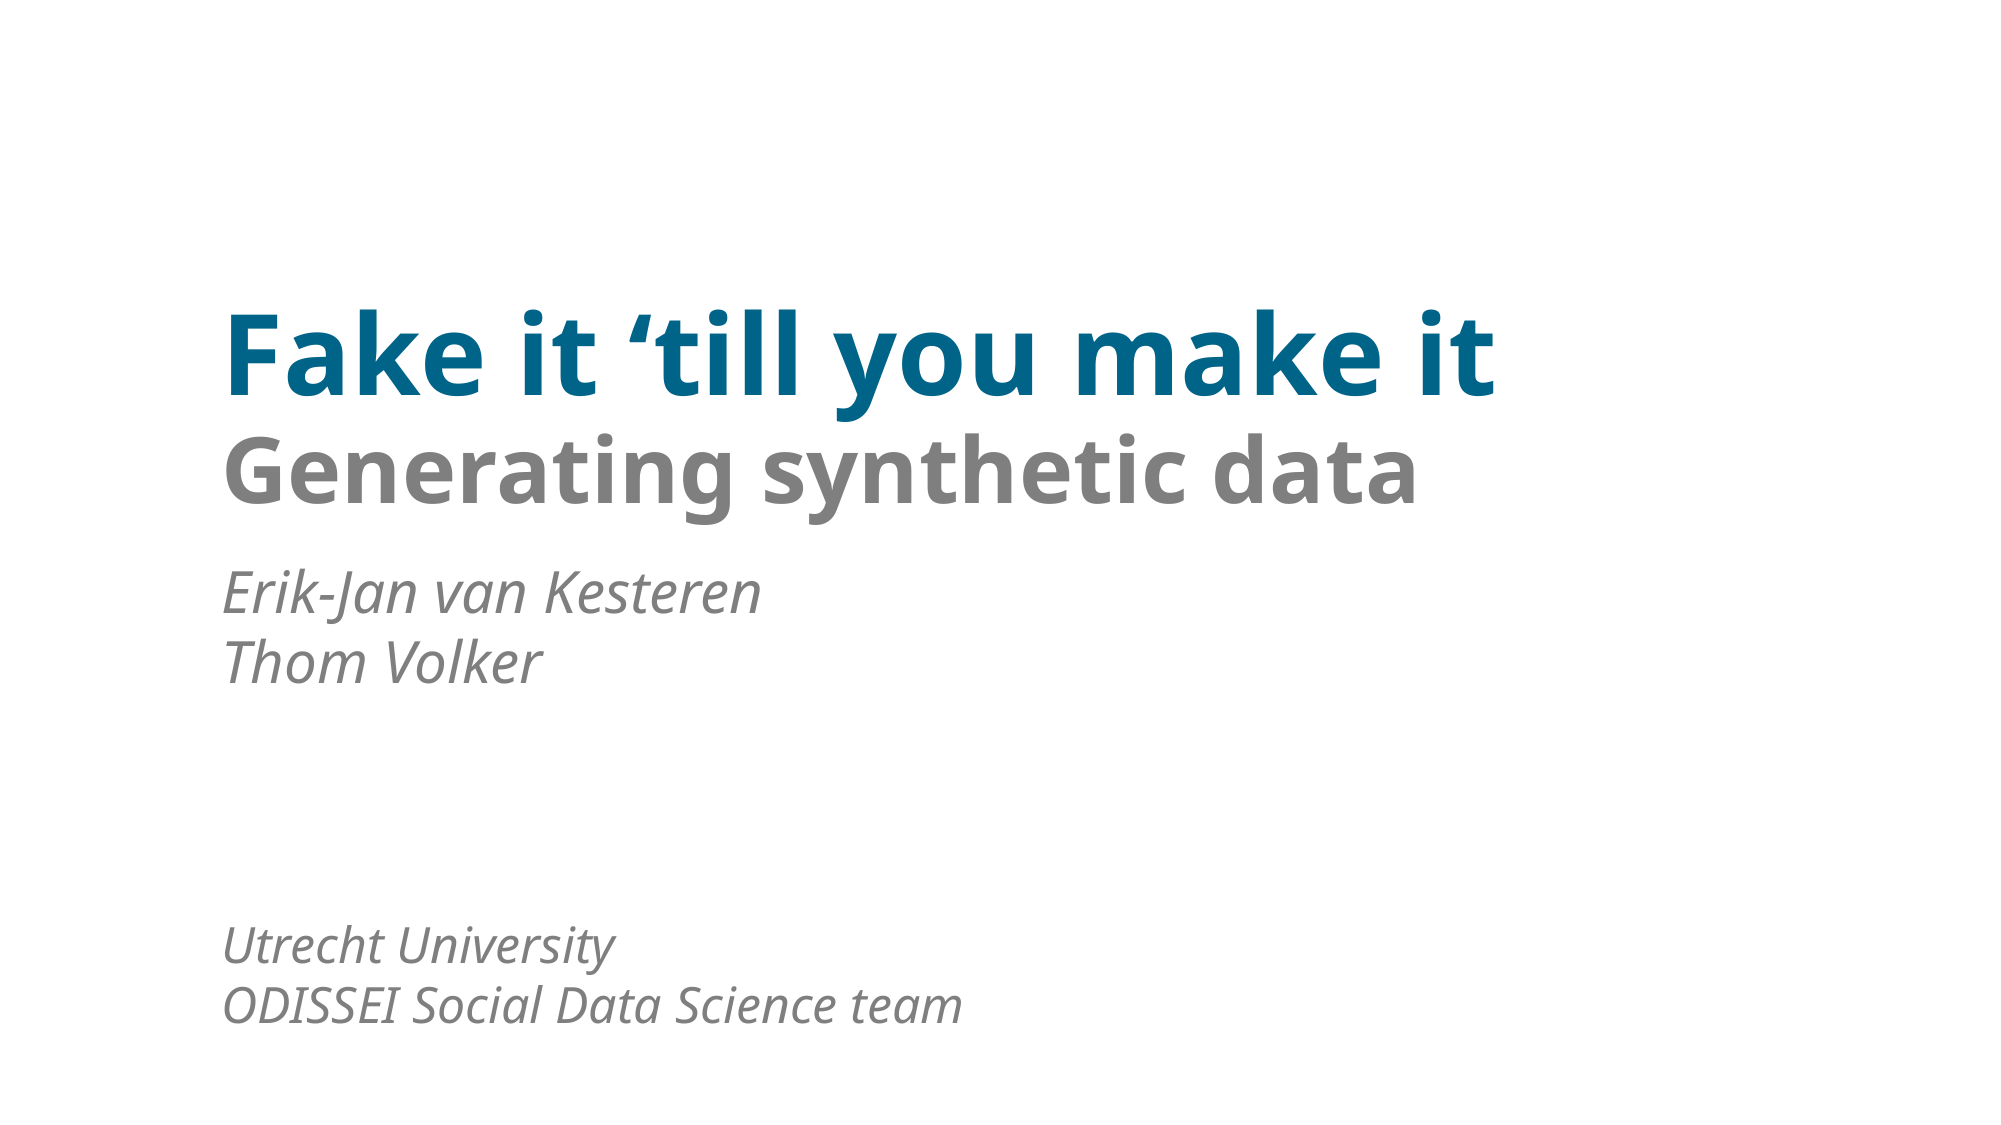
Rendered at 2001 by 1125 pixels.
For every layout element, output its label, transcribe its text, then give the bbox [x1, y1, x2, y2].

text_box Utrecht University ODISSEI Social Data Science team [206, 906, 1386, 1041]
text_box Fake it ‘till you make it [206, 275, 1794, 416]
text_box Erik-Jan van Kesteren Thom Volker [206, 634, 1415, 703]
text_box Generating synthetic data [206, 416, 1794, 634]
